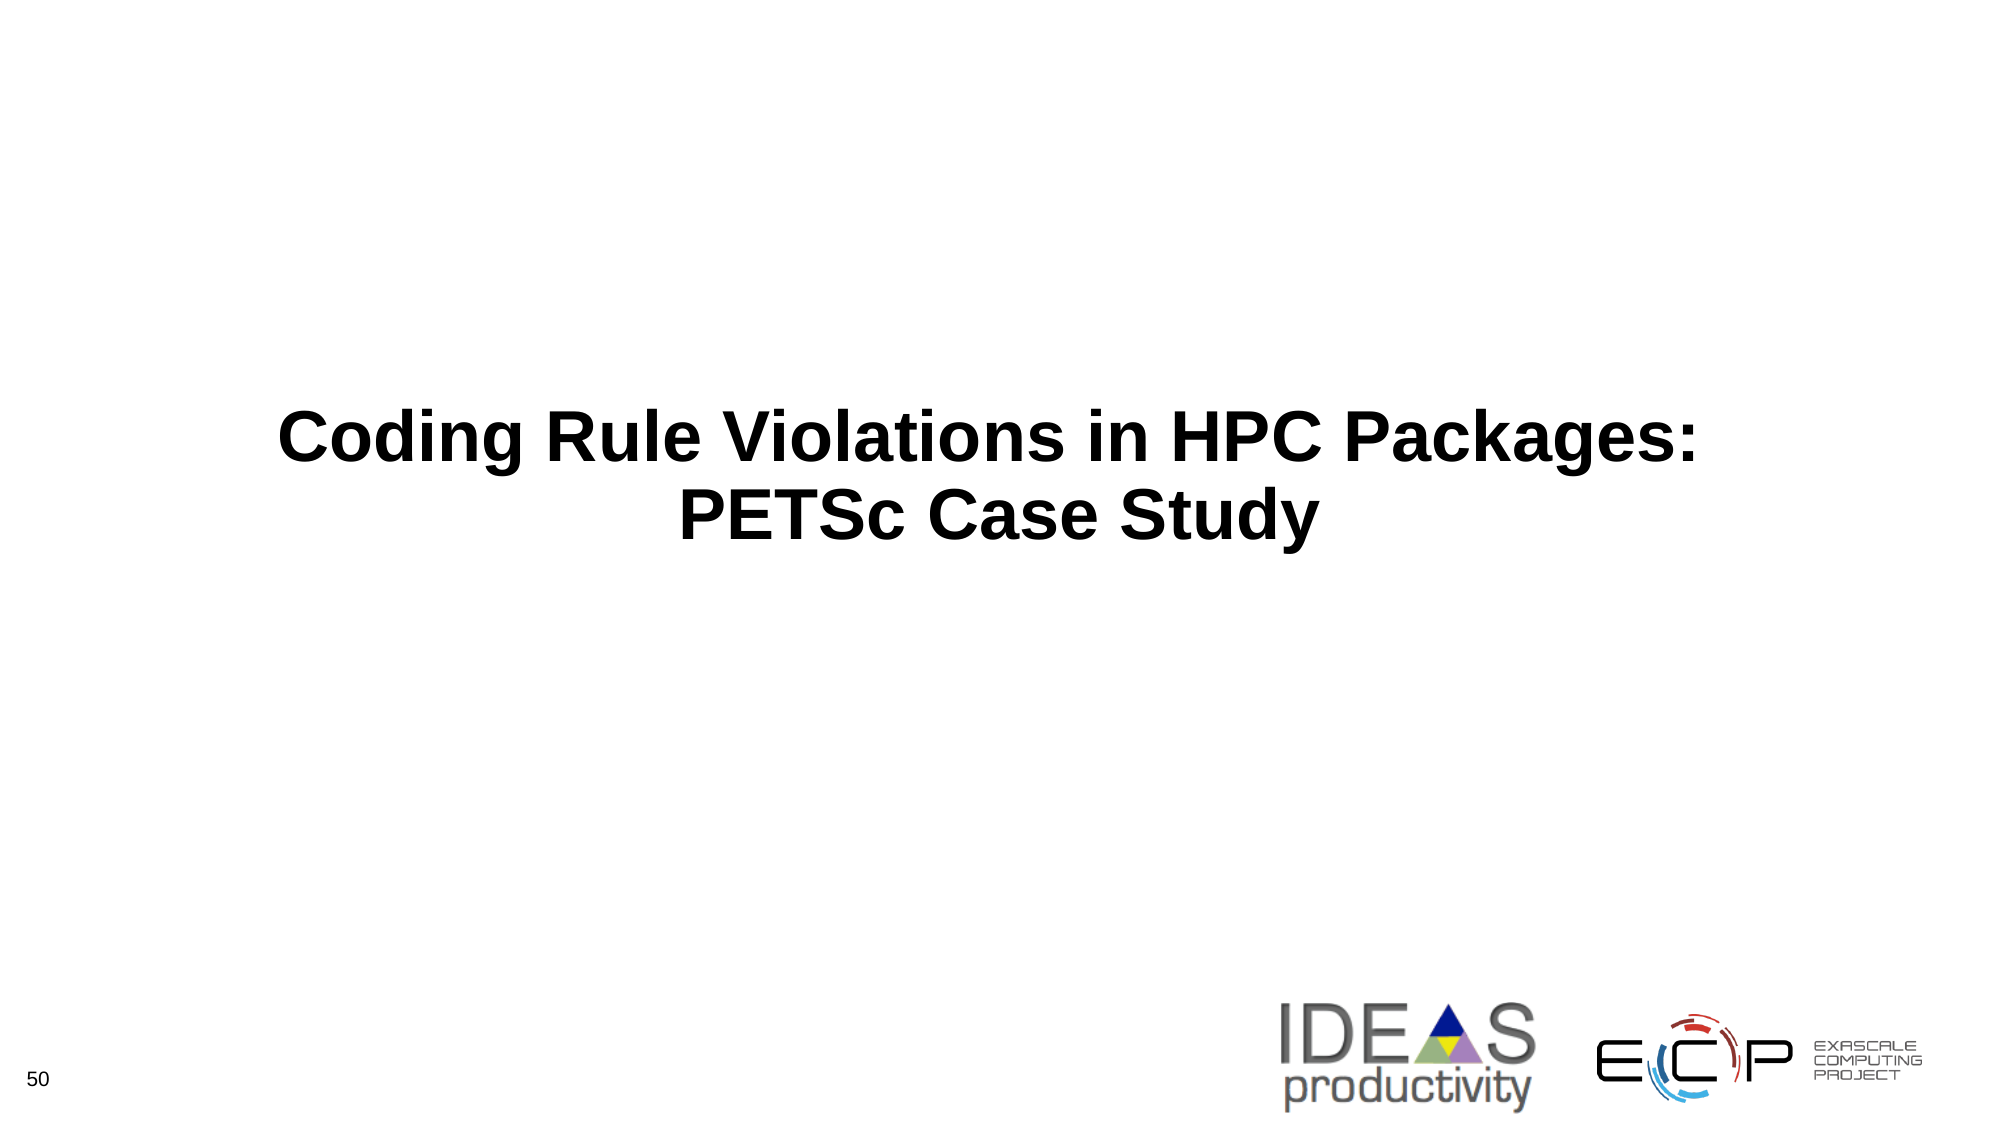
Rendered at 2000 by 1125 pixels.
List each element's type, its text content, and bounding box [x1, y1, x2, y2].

picture [1597, 1014, 1922, 1103]
title Coding Rule Violations in HPC Packages: PETSc Case Study [249, 321, 1750, 563]
picture [1280, 1002, 1537, 1114]
